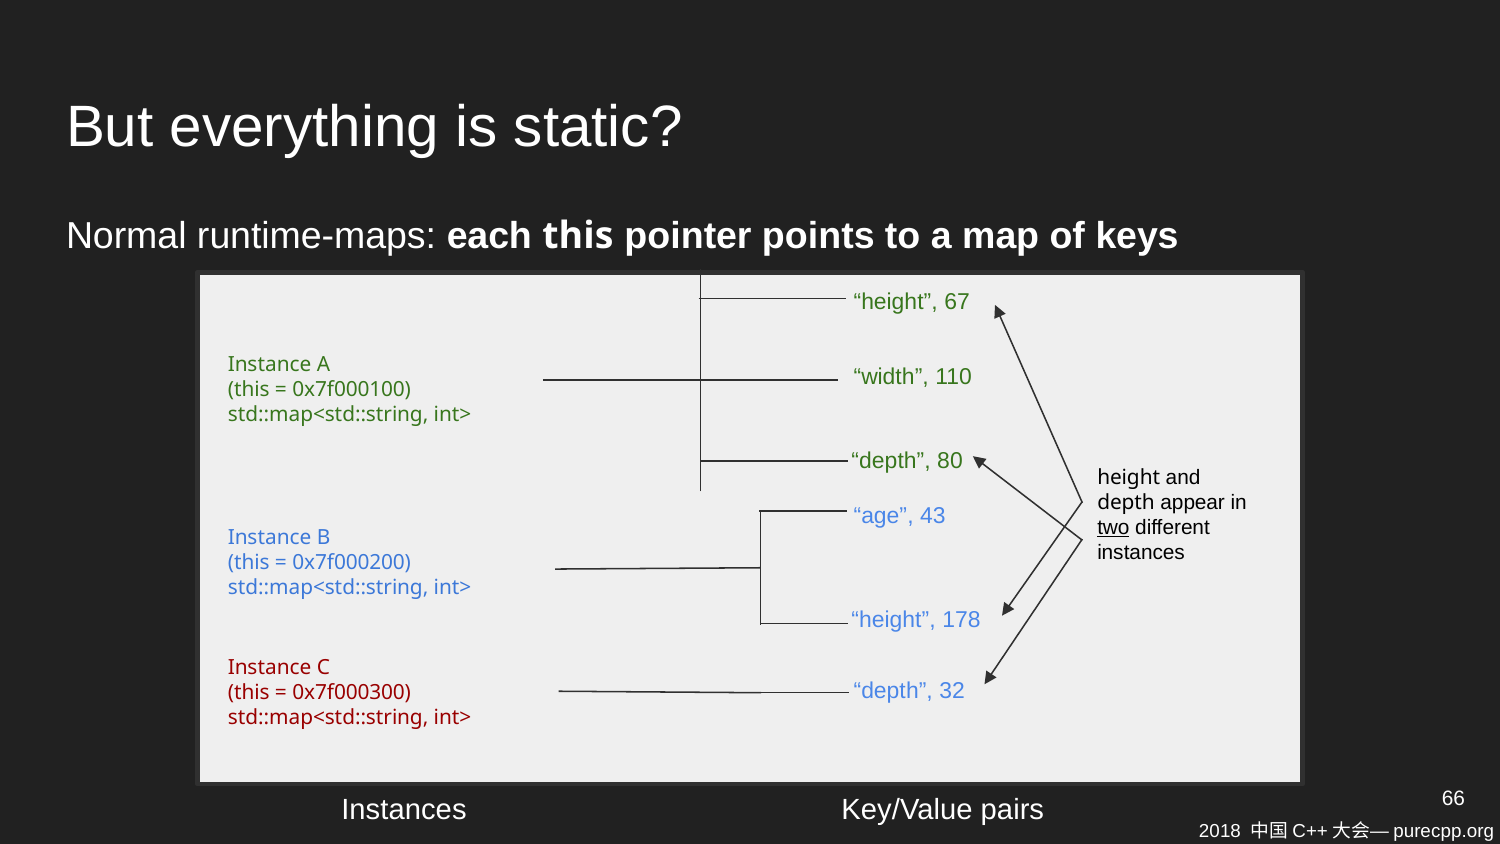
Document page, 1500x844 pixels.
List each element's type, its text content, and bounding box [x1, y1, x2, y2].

text_box [197, 272, 1303, 785]
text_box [972, 304, 1273, 685]
text_box “depth”, 80 [836, 430, 967, 494]
list Normal runtime-maps: each this pointer points to a map of keys [51, 189, 1449, 283]
text_box Instances [326, 775, 494, 844]
text_box Key/Value pairs [826, 775, 1064, 844]
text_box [542, 298, 849, 462]
slide_number 66 [1389, 764, 1480, 830]
text_box Instance A (this = 0x7f000100) std::map<std::string, int> [212, 335, 537, 449]
text_box Instance B (this = 0x7f000200) std::map<std::string, int> [212, 508, 826, 623]
title But everything is static? [51, 72, 1449, 167]
text_box “width”, 110 [854, 347, 967, 410]
text_box “age”, 43 [838, 485, 967, 549]
text_box “height”, 178 [836, 589, 967, 653]
text_box “height”, 67 [838, 272, 1037, 335]
text_box “depth”, 32 [838, 660, 1037, 724]
text_box Instance C (this = 0x7f000300) std::map<std::string, int> [212, 638, 826, 752]
